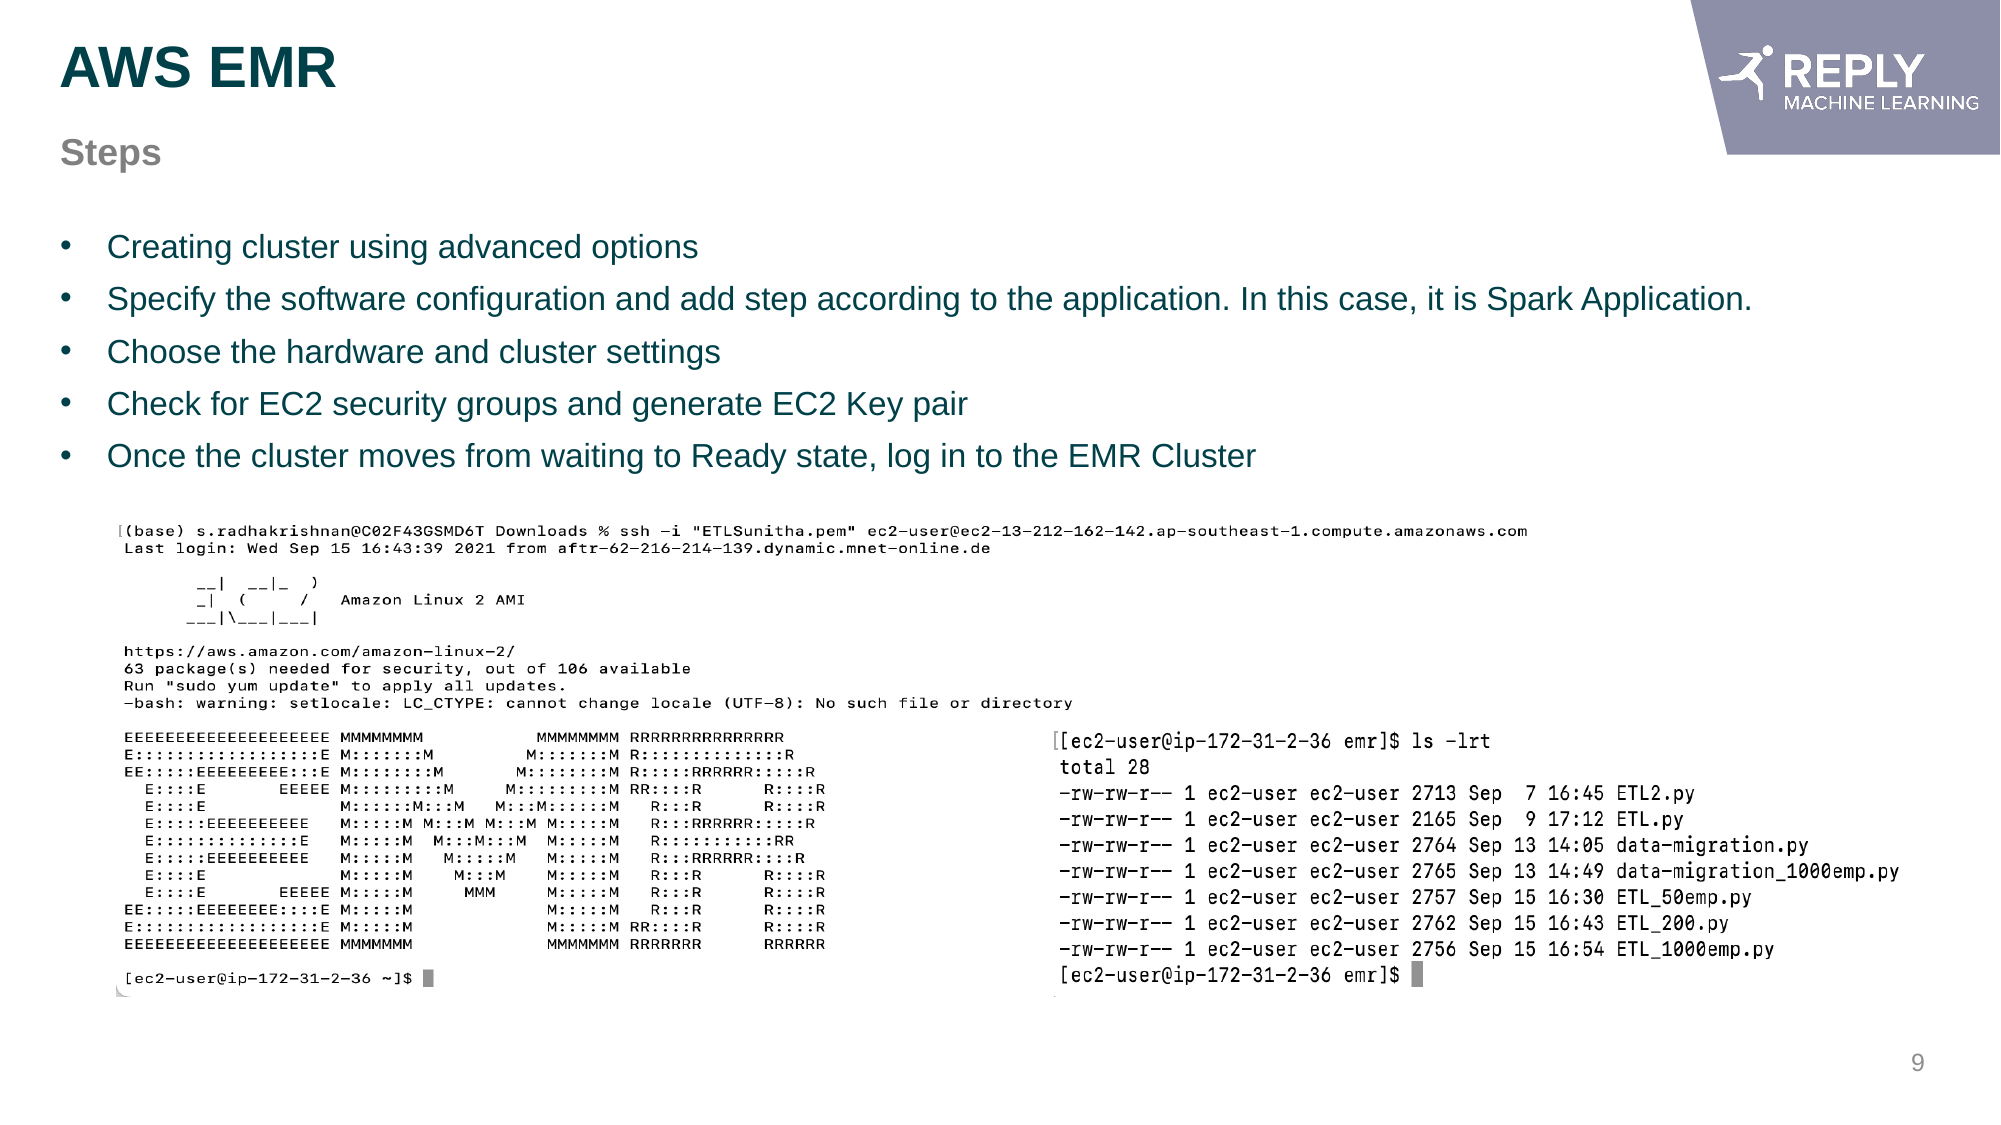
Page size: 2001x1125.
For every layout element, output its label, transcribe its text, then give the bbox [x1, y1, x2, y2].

slide_number 9 [1490, 1042, 1940, 1080]
list Creating cluster using advanced options Specify the software configuration and add step according to the application. In this case, it is Spark Application. Choose the hardware and cluster settings Check for EC2 security groups and generate EC2 Key pair Once the cluster moves from waiting to Ready state, log in to the EMR Cluster [60, 217, 1940, 908]
list Steps [60, 128, 1941, 179]
title AWS EMR [59, 36, 1691, 168]
picture [116, 525, 1955, 997]
